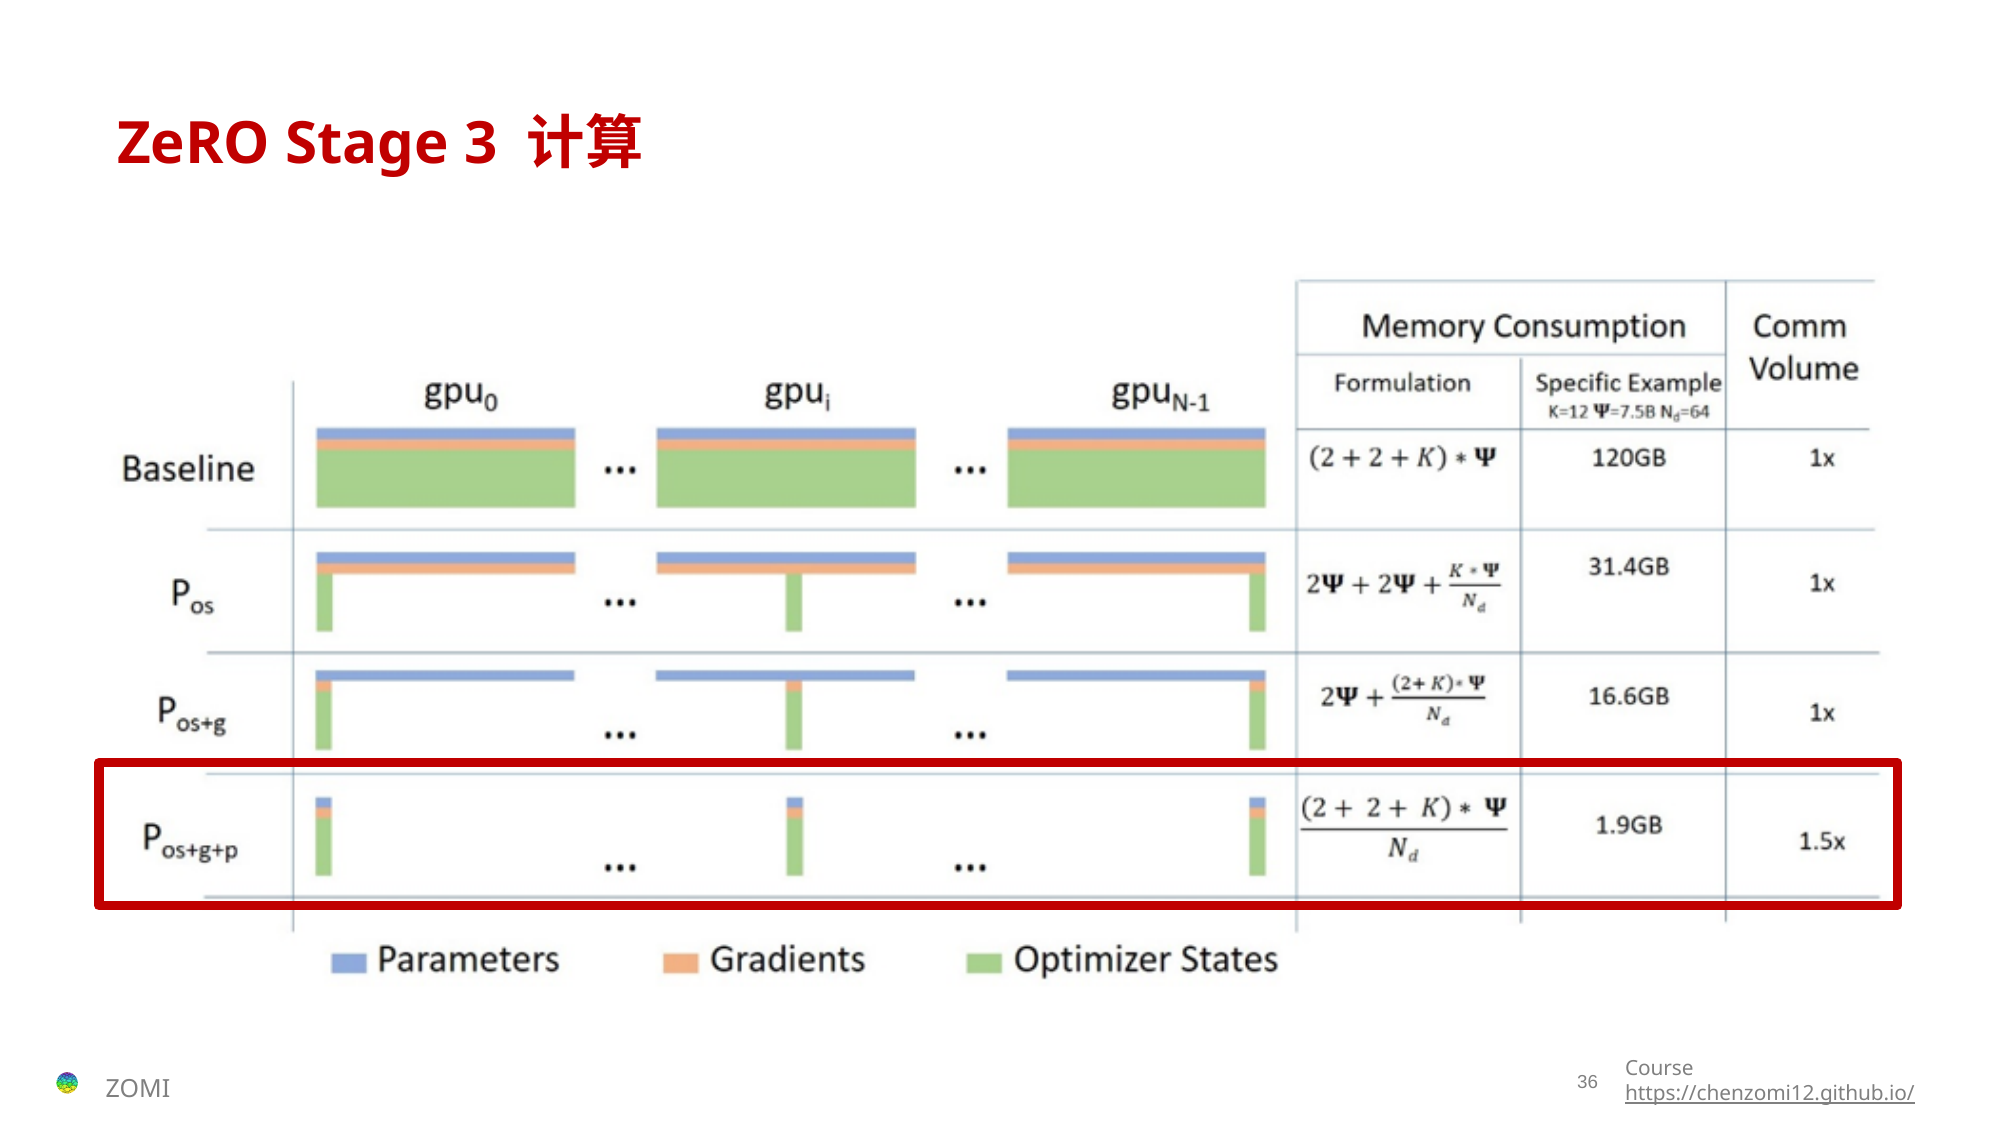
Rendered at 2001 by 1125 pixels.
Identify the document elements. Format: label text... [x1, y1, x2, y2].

picture [57, 1073, 77, 1093]
title ZeRO Stage 3 计算 [102, 91, 1901, 189]
picture [97, 259, 1906, 1007]
